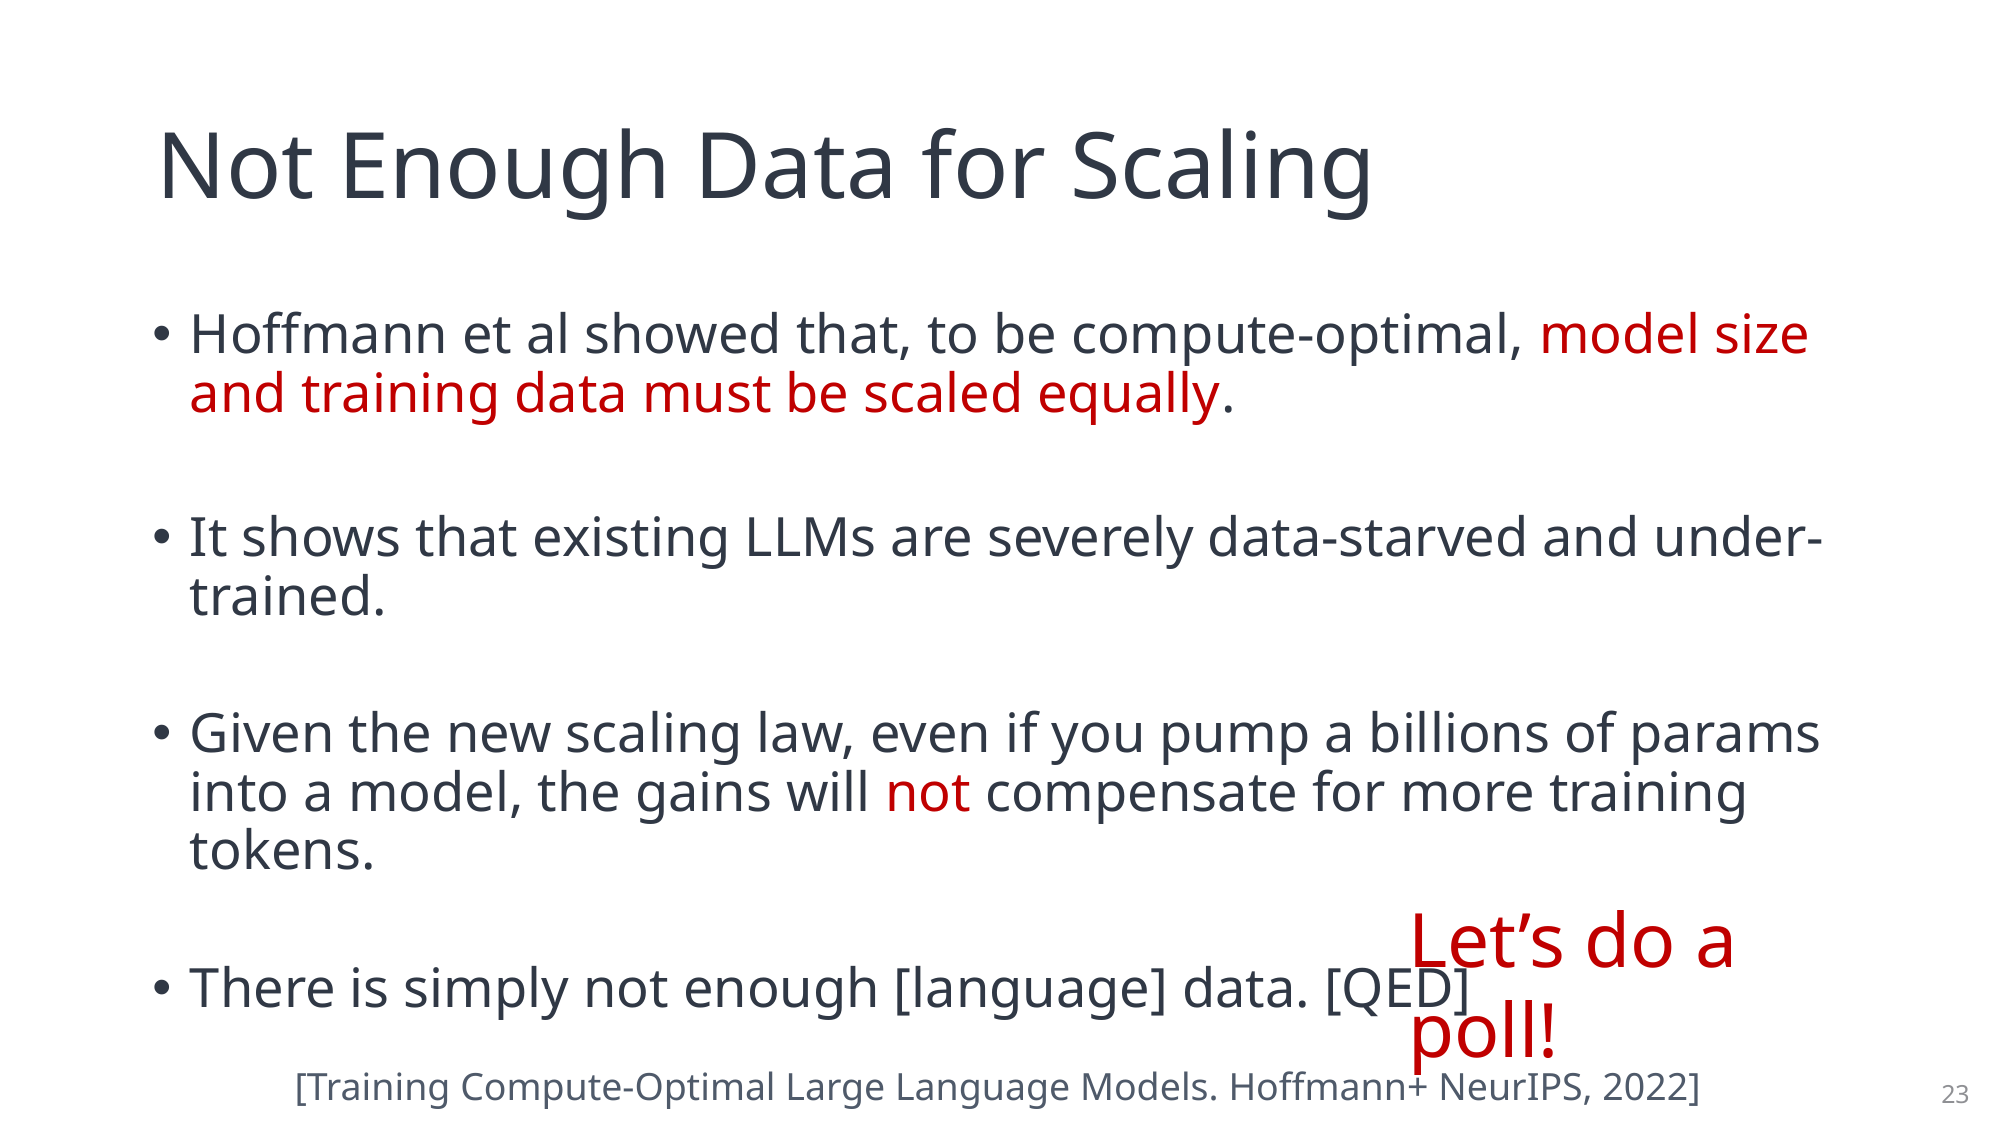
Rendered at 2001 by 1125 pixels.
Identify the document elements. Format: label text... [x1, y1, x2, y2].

slide_number 23 [1912, 1065, 2000, 1125]
text_box Let’s do a poll! [1393, 885, 1903, 1080]
title Not Enough Data for Scaling [141, 59, 1867, 278]
list Hoffmann et al showed that, to be compute-optimal, model size and training data must be scaled equally. It shows that existing LLMs are severely data-starved and under-trained. Given the new scaling law, even if you pump a billions of params into a model, the gains will not compensate for more training tokens. There is simply not enough [language] data. [QED] [137, 299, 1885, 1014]
text_box [Training Compute-Optimal Large Language Models. Hoffmann+ NeurIPS, 2022] [192, 1055, 1805, 1115]
